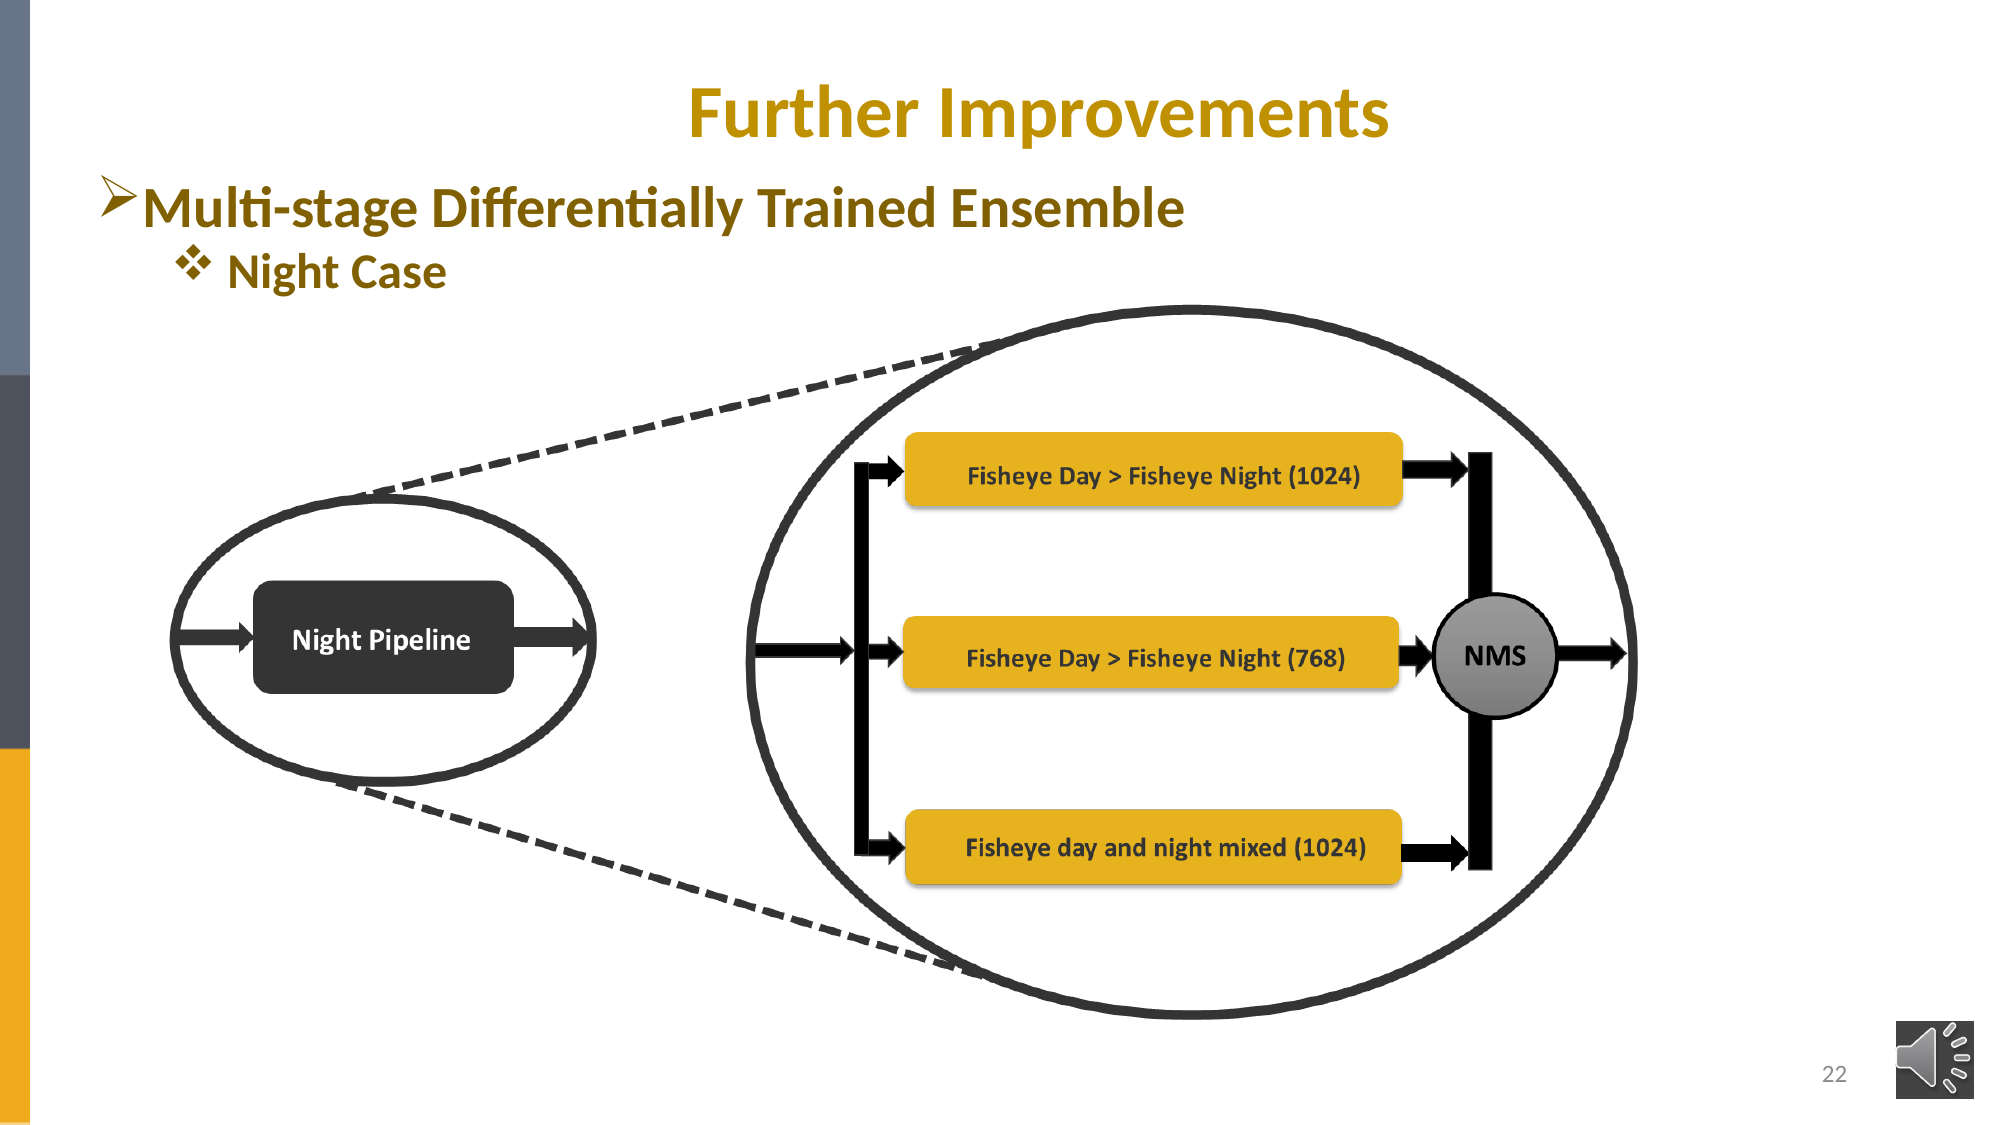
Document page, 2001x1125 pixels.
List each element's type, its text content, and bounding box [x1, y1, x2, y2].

picture [1894, 1019, 1975, 1100]
picture [169, 304, 1638, 1020]
slide_number 22 [1412, 1042, 1863, 1103]
text_box Further Improvements [643, 54, 1436, 161]
picture [0, 0, 30, 1125]
text_box Multi-stage Differentially Trained Ensemble Night Case [81, 161, 1919, 367]
